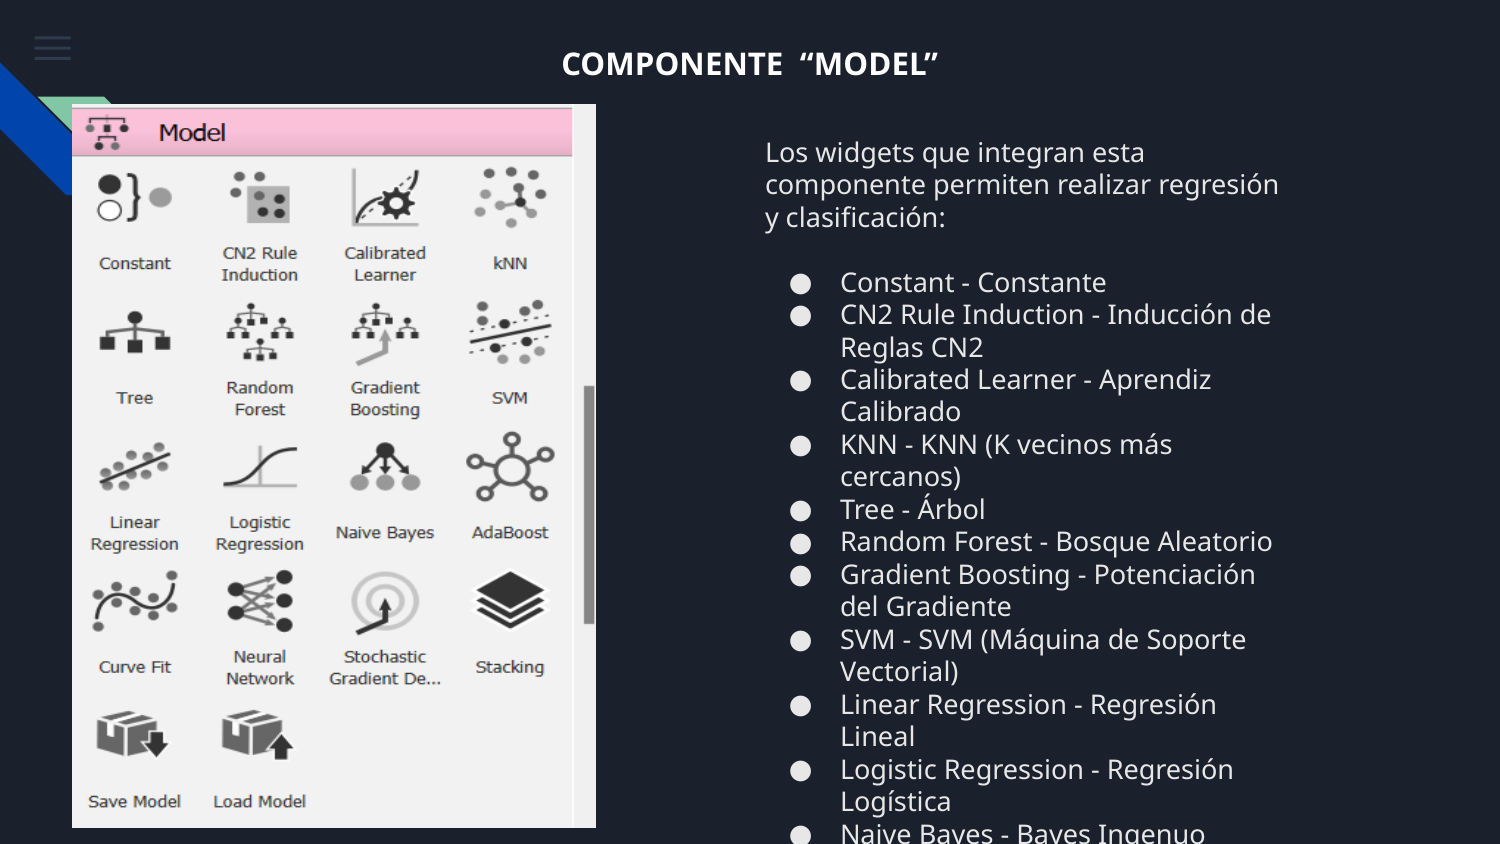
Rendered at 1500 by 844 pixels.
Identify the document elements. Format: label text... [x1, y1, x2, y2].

picture [72, 104, 596, 828]
text_box COMPONENTE “MODEL” [462, 29, 1038, 70]
text_box Los widgets que integran esta componente permiten realizar regresión y clasificación: Constant - Constante CN2 Rule Induction - Inducción de Reglas CN2 Calibrated Learner - Aprendiz Calibrado KNN - KNN (K vecinos más cercanos) Tree - Árbol Random Forest - Bosque Aleatorio Gradient Boosting - Potenciación del Gradiente SVM - SVM (Máquina de Soporte Vectorial) Linear Regression - Regresión Lineal Logistic Regression - Regresión Logística Naive Bayes - Bayes Ingenuo AdaBoost - AdaBoost Curve Fit - Ajuste de Curva Neural Network - Red Neuronal Stacking - Apilamiento Save Model - Guardar Modelo Load Model - Cargar Modelo [749, 120, 1304, 794]
